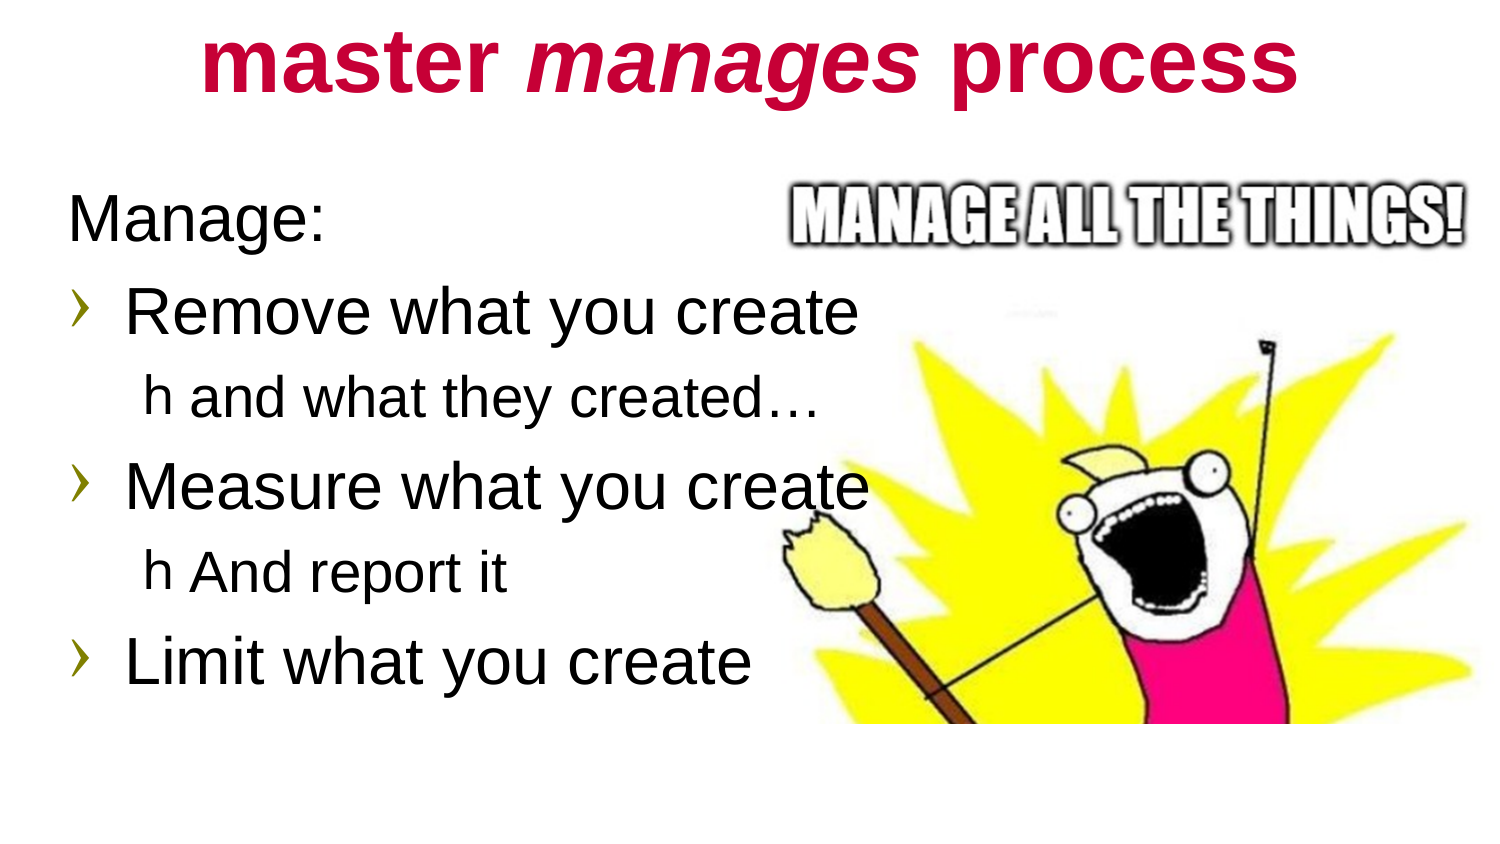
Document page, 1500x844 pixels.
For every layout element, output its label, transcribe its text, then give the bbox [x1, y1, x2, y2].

title master manages process [0, 0, 1500, 113]
list Manage: Remove what you create and what they created… Measure what you create And report it Limit what you create [52, 166, 935, 784]
picture [713, 173, 1500, 724]
